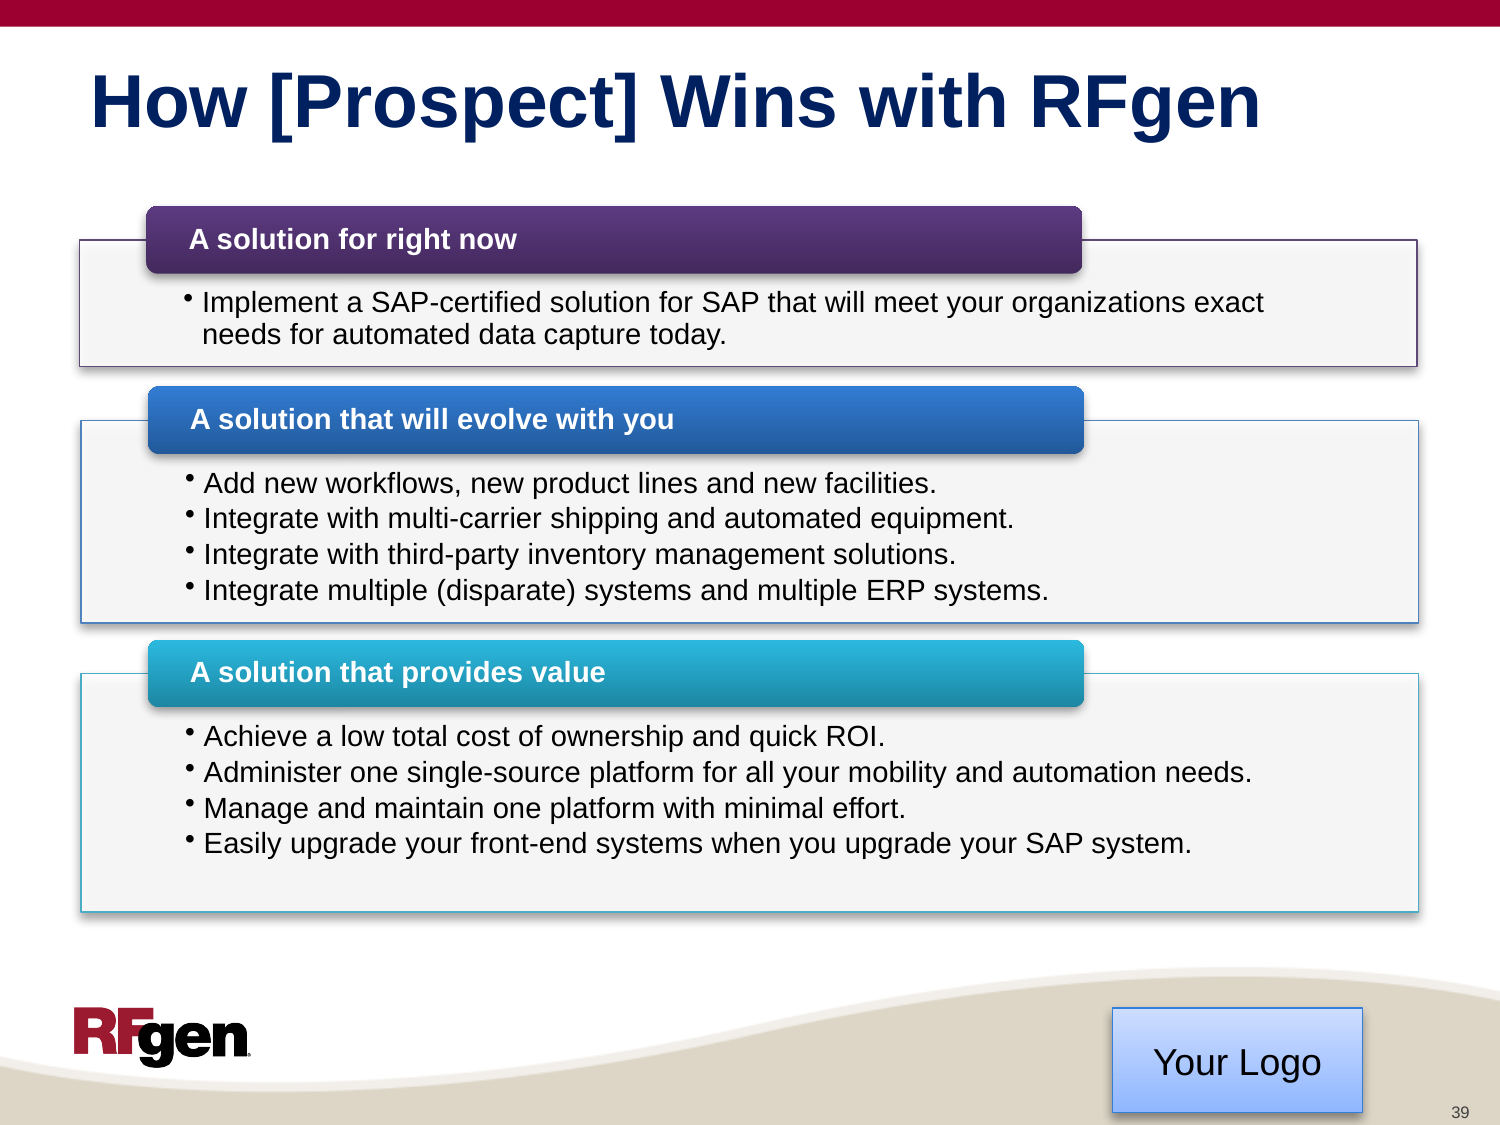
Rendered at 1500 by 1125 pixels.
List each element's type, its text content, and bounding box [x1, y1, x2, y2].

slide_number 39 [1429, 1081, 1492, 1125]
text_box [80, 383, 1419, 626]
picture [0, 958, 1500, 1125]
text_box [80, 627, 1419, 925]
title How [Prospect] Wins with RFgen [75, 45, 1425, 210]
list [79, 200, 1418, 372]
